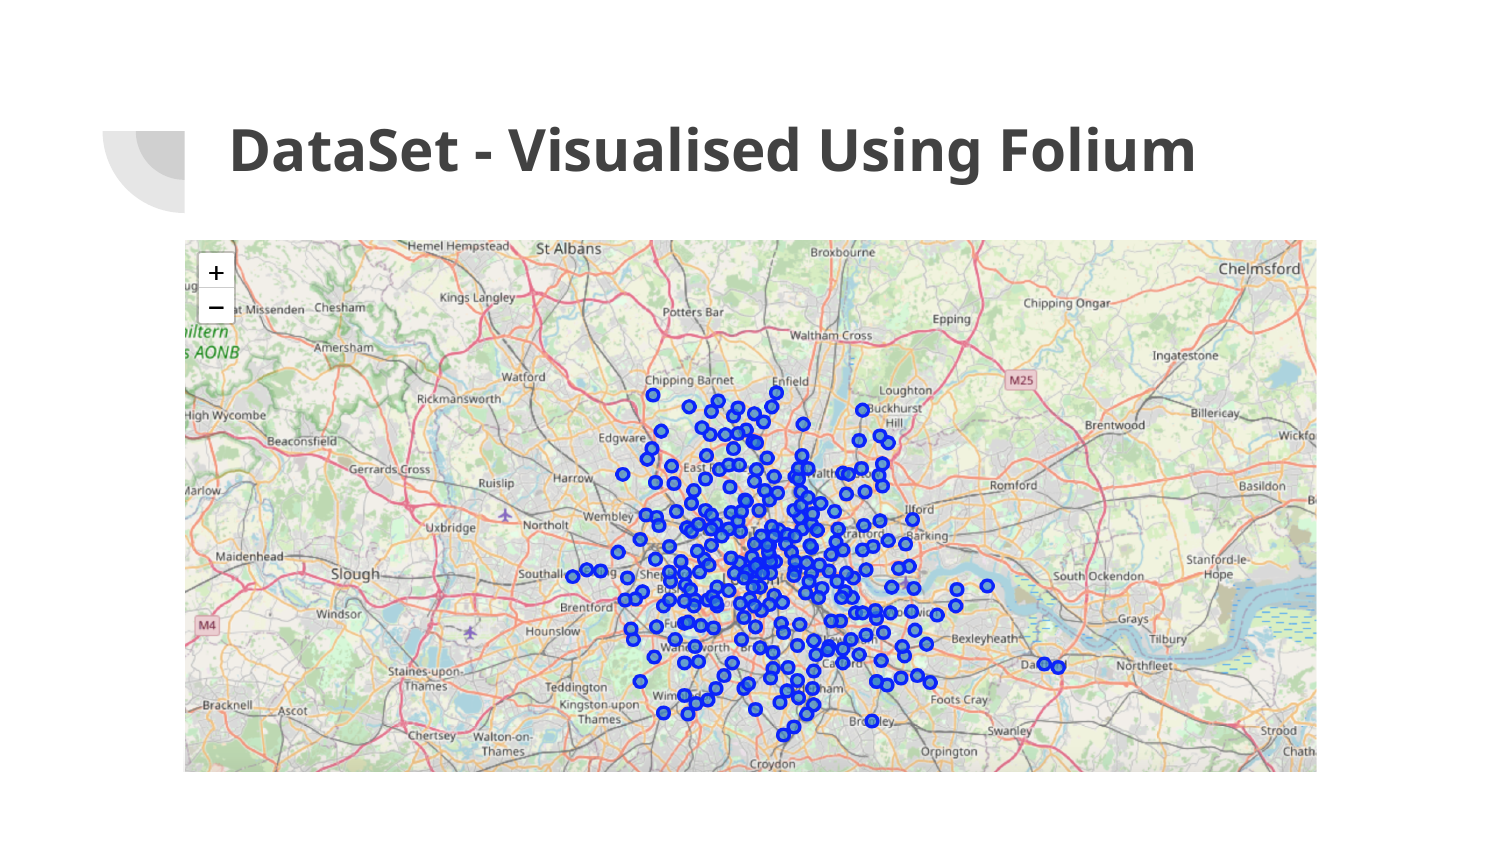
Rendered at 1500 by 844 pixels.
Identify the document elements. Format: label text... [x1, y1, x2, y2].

title DataSet - Visualised Using Folium [213, 98, 1368, 263]
picture [183, 239, 1317, 772]
